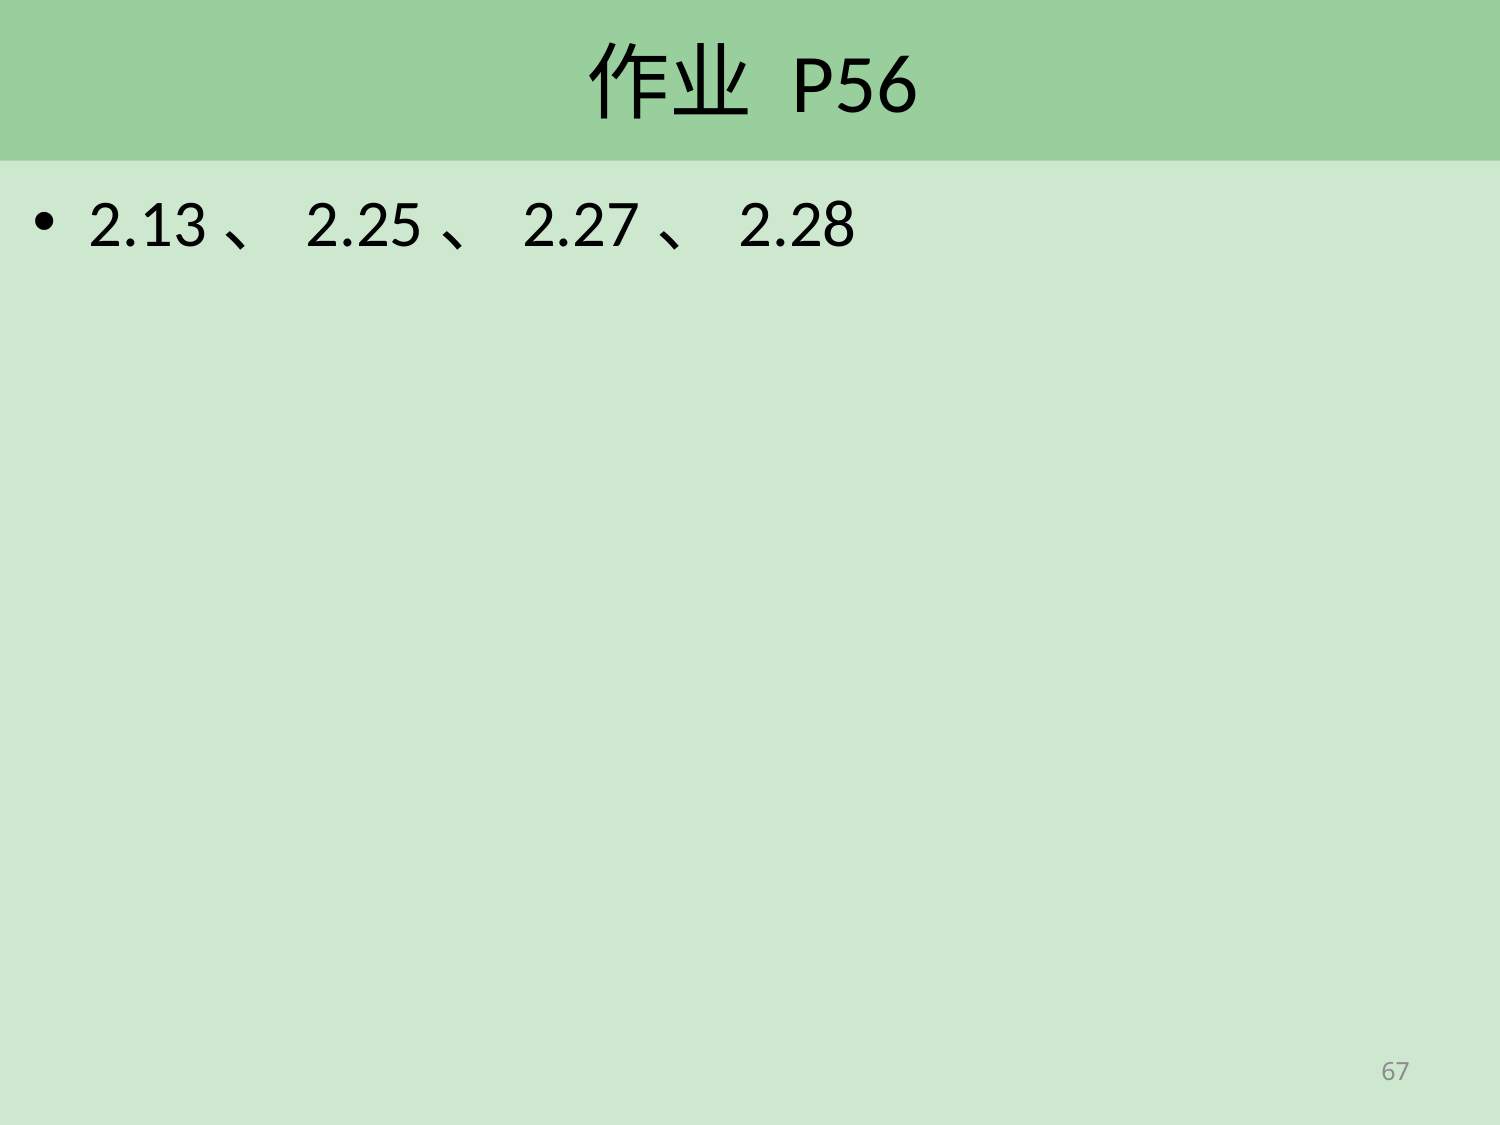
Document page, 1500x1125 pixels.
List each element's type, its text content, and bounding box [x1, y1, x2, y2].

title 作业 P56 [17, 15, 1489, 143]
slide_number 67 [1187, 1042, 1425, 1103]
list 2.13、2.25、2.27、2.28 [17, 172, 1483, 1106]
